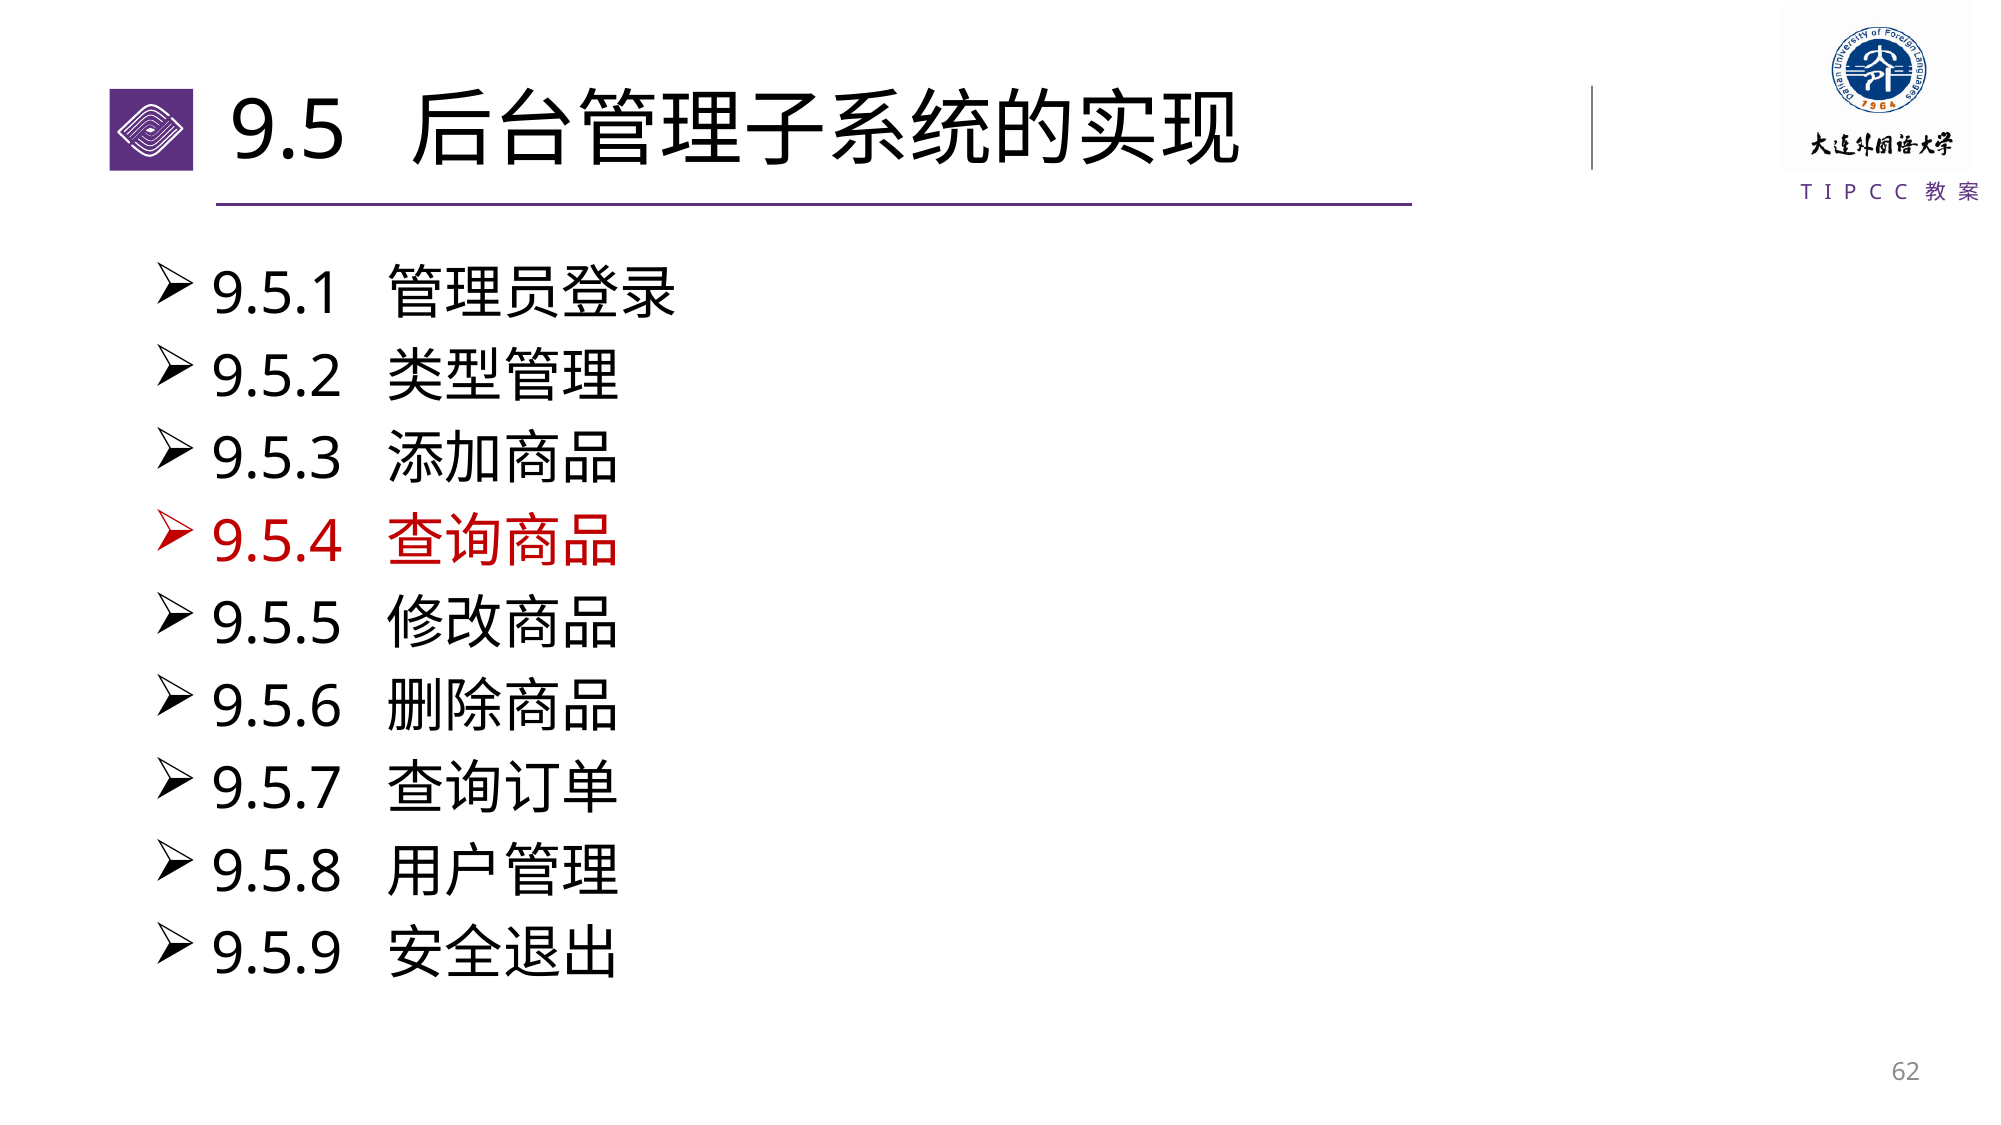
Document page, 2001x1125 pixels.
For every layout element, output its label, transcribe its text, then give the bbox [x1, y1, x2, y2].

title 9.5 后台管理子系统的实现 [214, 59, 1564, 205]
picture [1782, 2, 1971, 172]
list 9.5.1 管理员登录 9.5.2 类型管理 9.5.3 添加商品 9.5.4 查询商品 9.5.5 修改商品 9.5.6 删除商品 9.5.7 查询订单 9.5.8 用户管理 9.5.9 安全退出 [137, 247, 1863, 1001]
slide_number 61 [1485, 1042, 1936, 1103]
